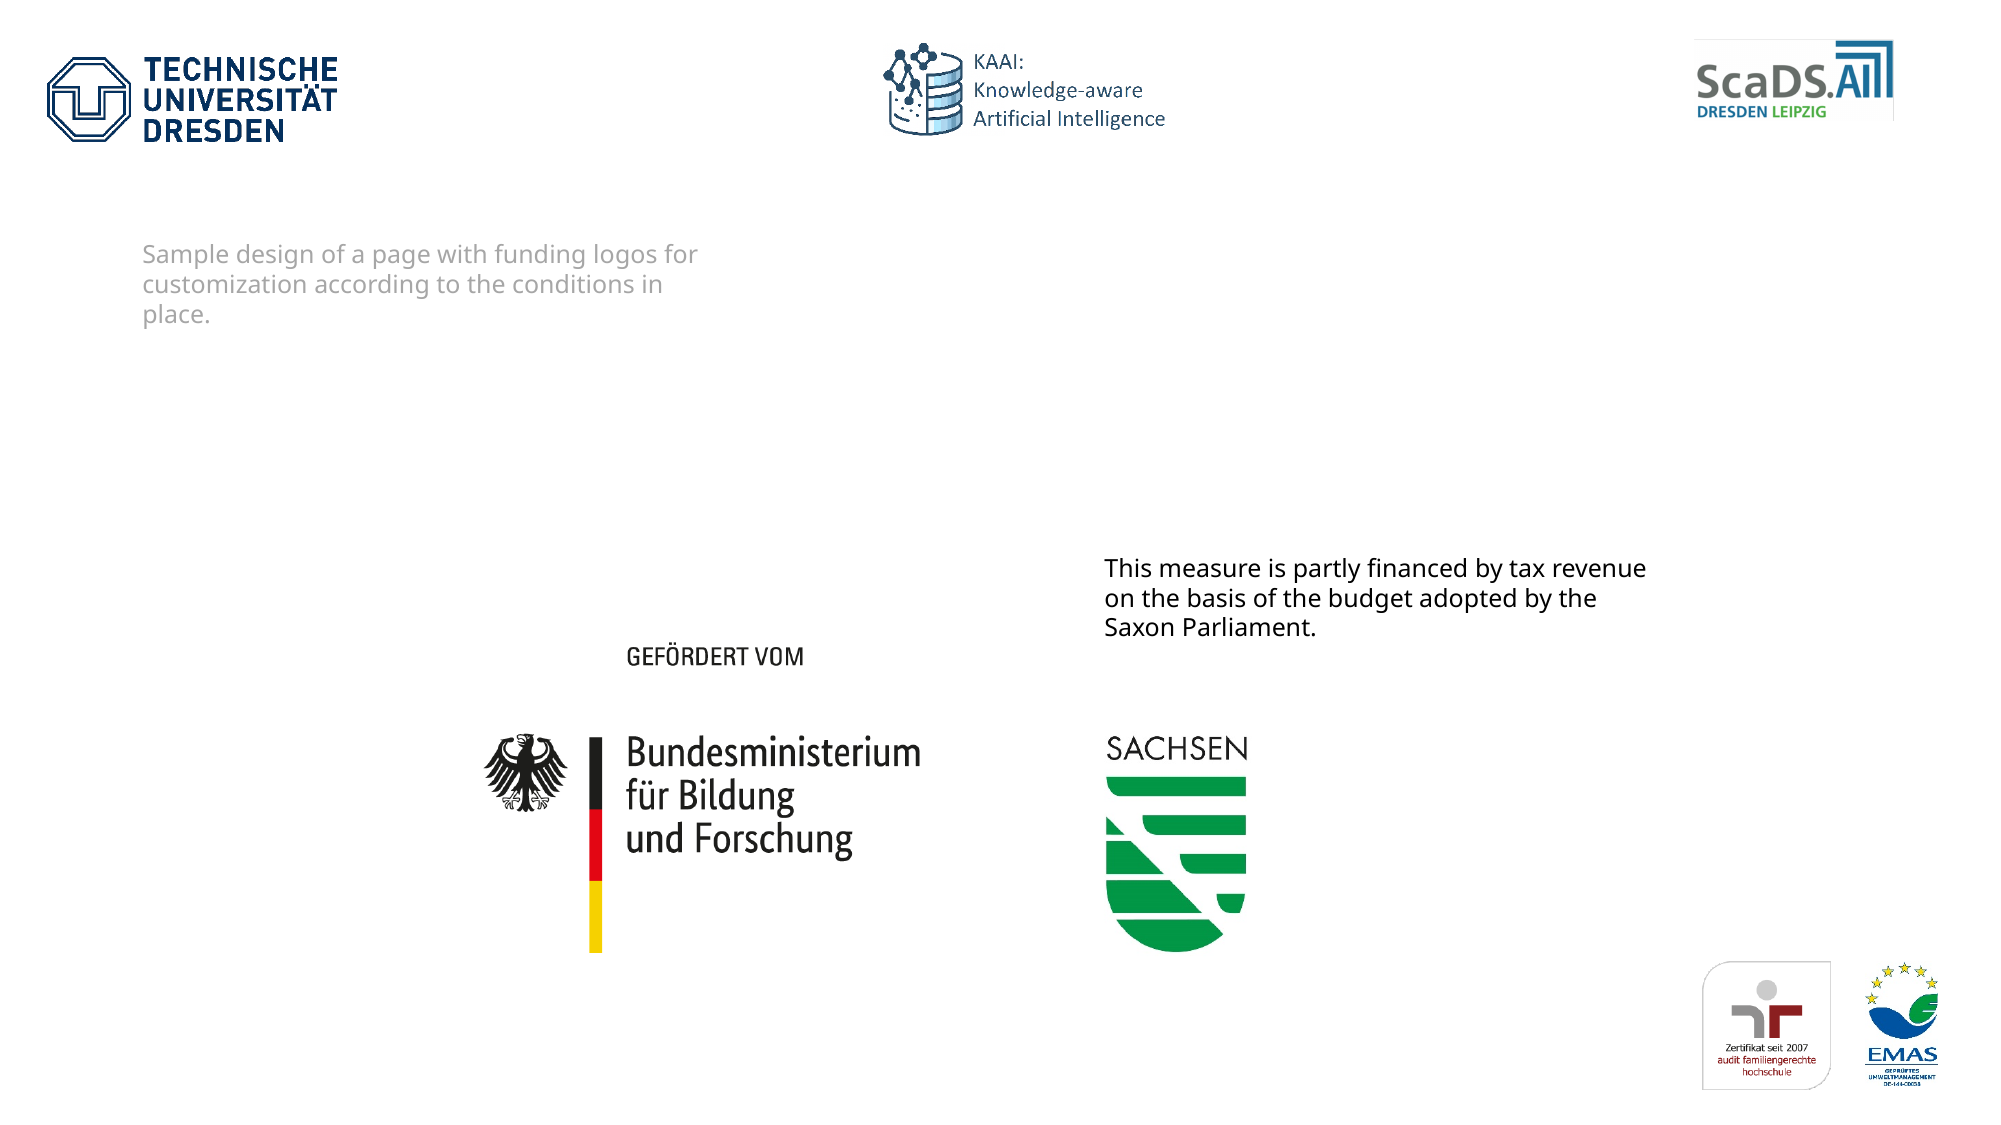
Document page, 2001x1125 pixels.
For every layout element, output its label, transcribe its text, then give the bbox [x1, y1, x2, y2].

text_box Sample design of a page with funding logos for customization according to the conditions in place. [127, 231, 716, 366]
picture [47, 57, 337, 142]
picture [883, 43, 1165, 136]
picture [421, 605, 1277, 1053]
picture [1865, 961, 1938, 1086]
text_box This measure is partly financed by tax revenue on the basis of the budget adopted by the Saxon Parliament. [1089, 544, 1678, 680]
picture [1692, 38, 1895, 122]
picture [1701, 961, 1831, 1090]
